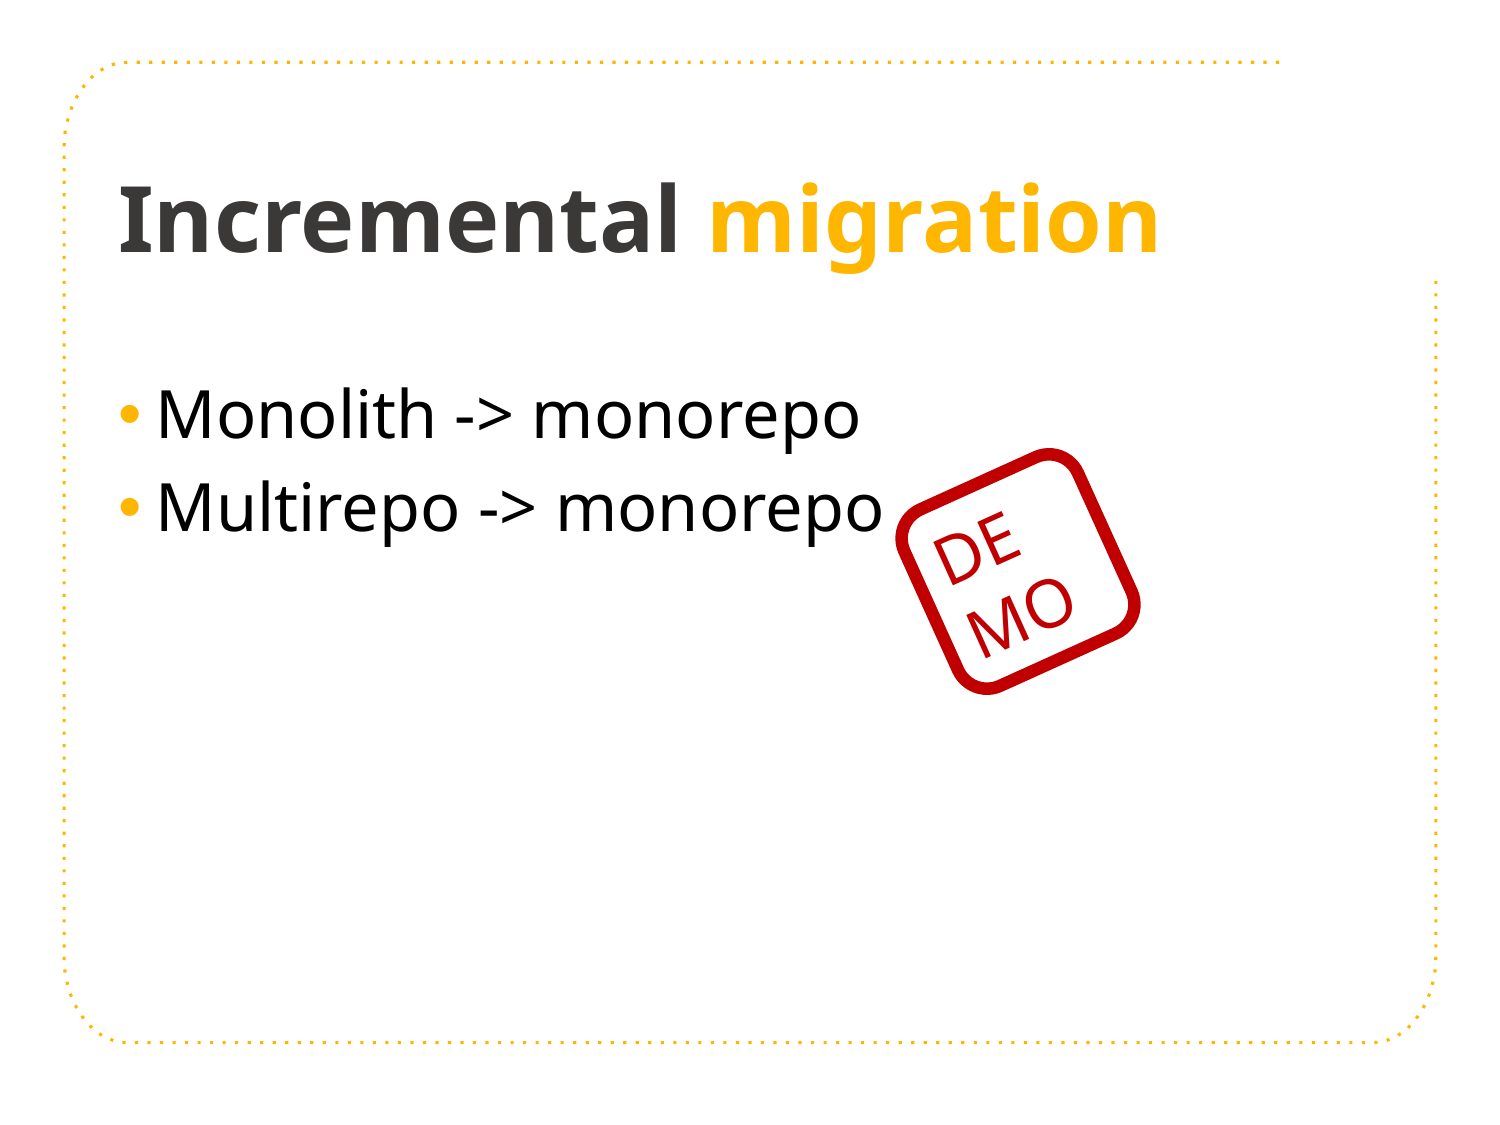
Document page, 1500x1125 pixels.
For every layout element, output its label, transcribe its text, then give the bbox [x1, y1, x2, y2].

title Incremental migration [103, 114, 1397, 332]
text_box DEMO [901, 454, 1135, 689]
list Monolith -> monorepo Multirepo -> monorepo [103, 373, 1397, 969]
